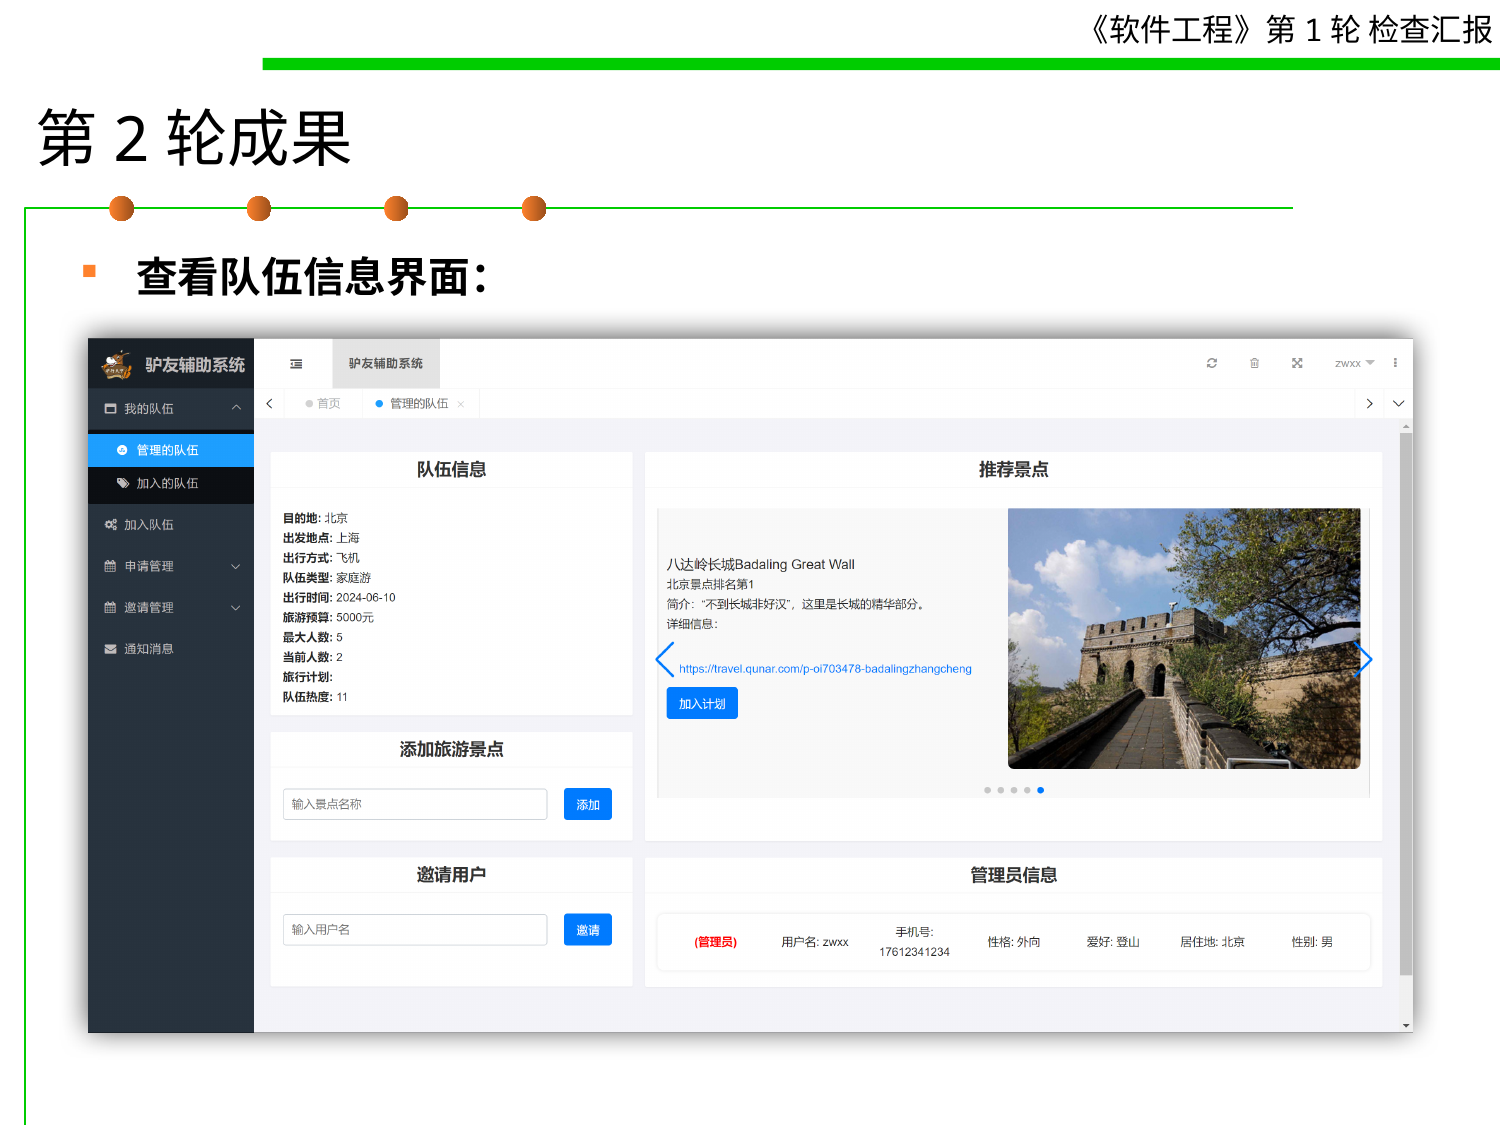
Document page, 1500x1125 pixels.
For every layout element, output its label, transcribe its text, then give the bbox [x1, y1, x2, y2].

title 第2轮成果 [20, 83, 1415, 190]
list 查看队伍信息界面： [64, 243, 1412, 1083]
picture [88, 337, 1413, 1033]
